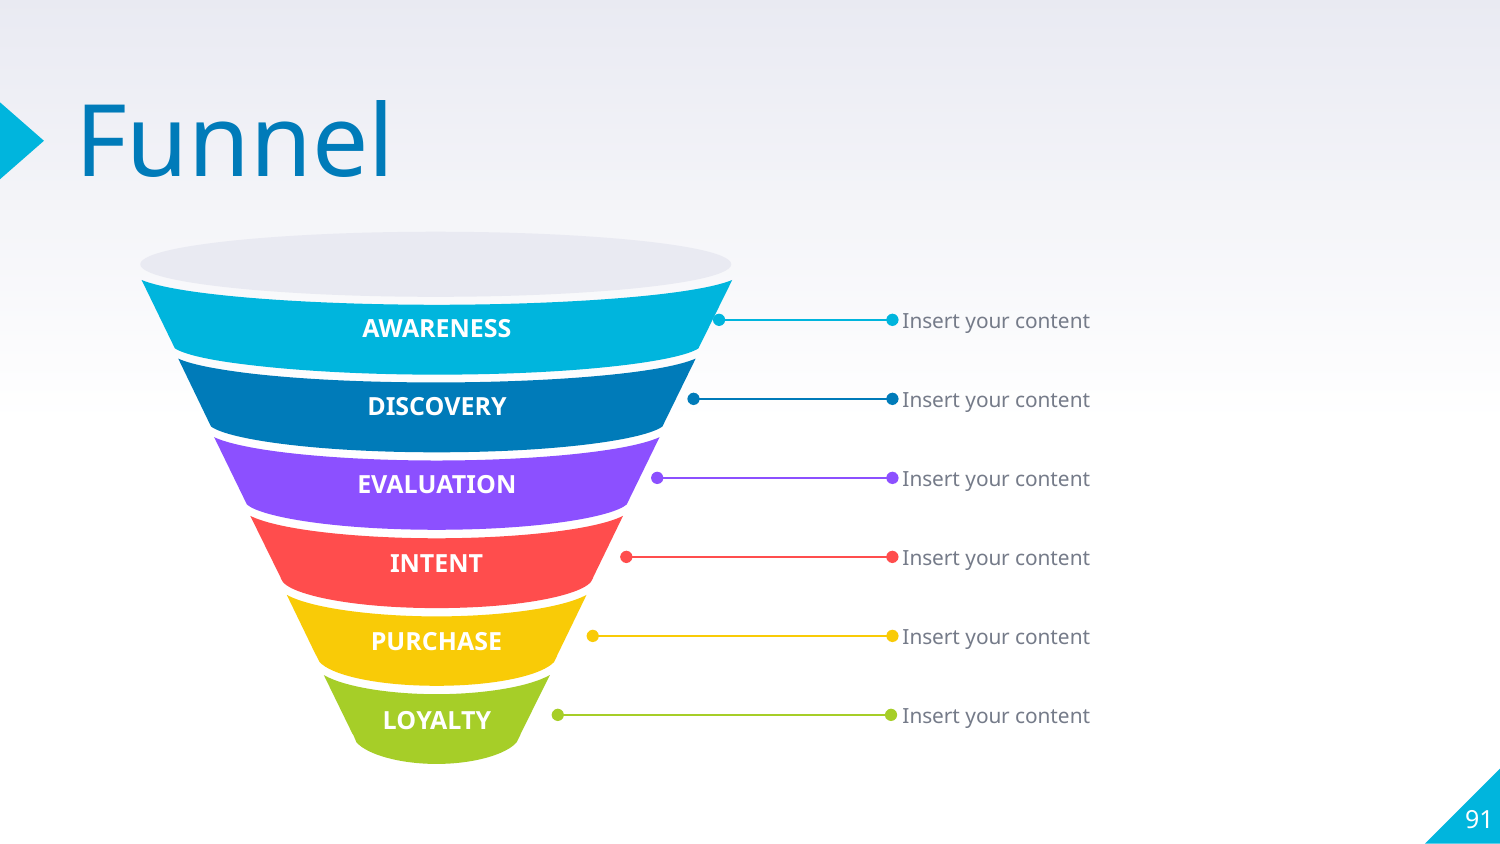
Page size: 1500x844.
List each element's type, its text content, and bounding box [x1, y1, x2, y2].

text_box Insert your content [902, 291, 1360, 349]
text_box Insert your content [902, 686, 1360, 744]
text_box Insert your content [902, 607, 1360, 665]
picture [886, 316, 898, 325]
text_box Insert your content [902, 370, 1360, 428]
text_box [140, 231, 733, 765]
text_box Insert your content [902, 449, 1360, 507]
title Funnel [75, 99, 1001, 277]
slide_number 91 [1418, 760, 1494, 838]
text_box Insert your content [902, 528, 1360, 586]
